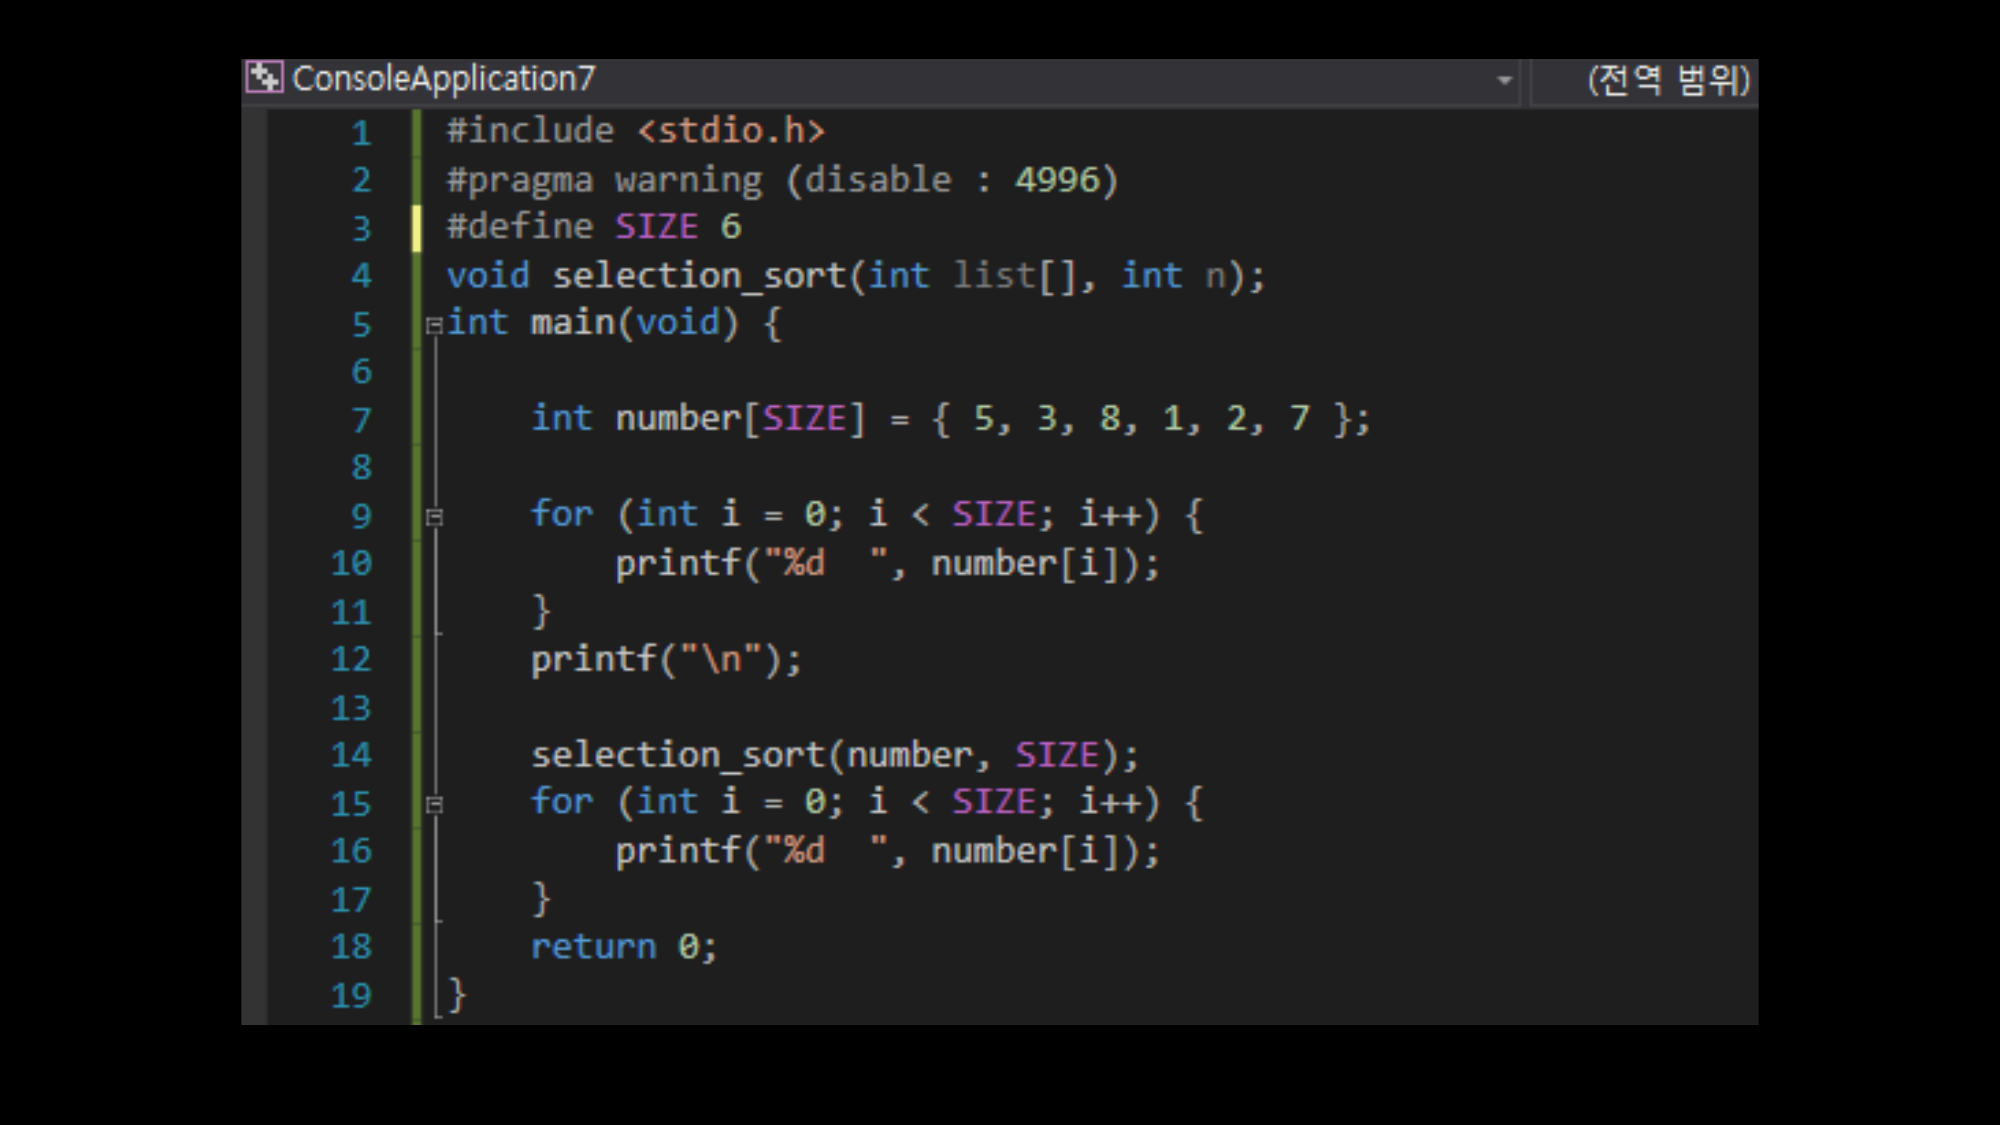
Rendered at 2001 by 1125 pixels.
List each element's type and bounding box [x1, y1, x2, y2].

picture [241, 59, 1759, 1025]
